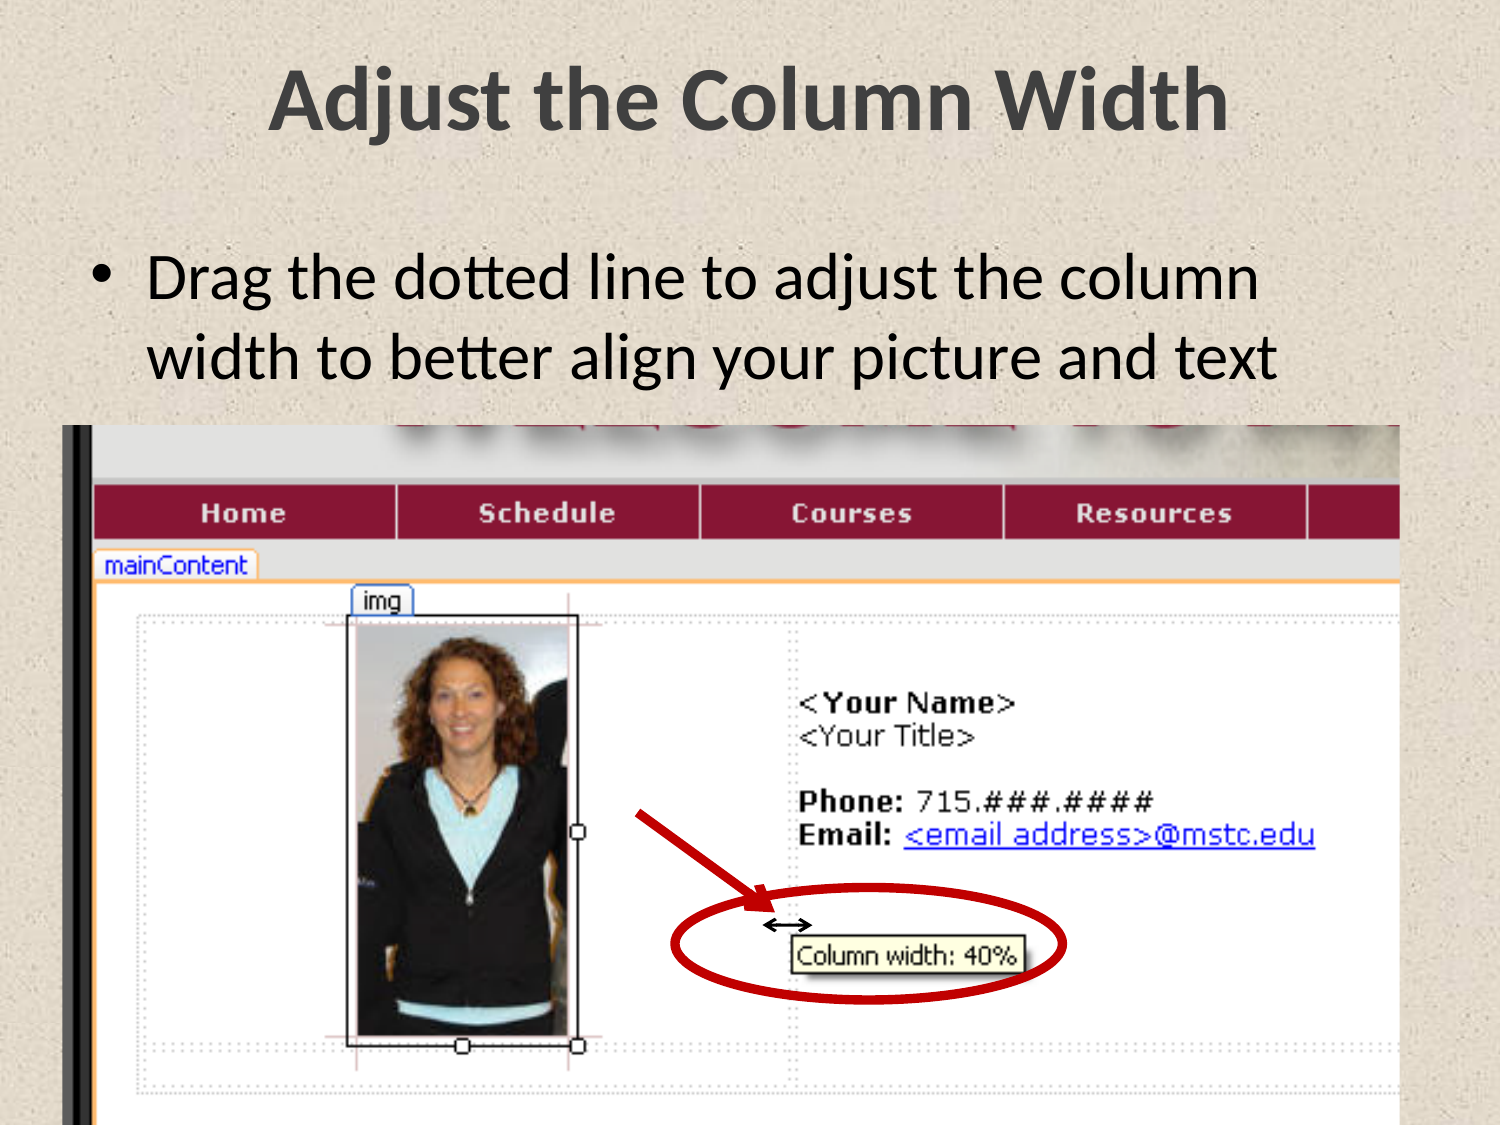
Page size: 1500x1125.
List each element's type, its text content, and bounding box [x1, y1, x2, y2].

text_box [637, 812, 776, 913]
picture [0, 0, 1500, 1125]
title Adjust the Column Width [75, 0, 1425, 188]
list Drag the dotted line to adjust the column width to better align your picture and text [75, 224, 1425, 1005]
